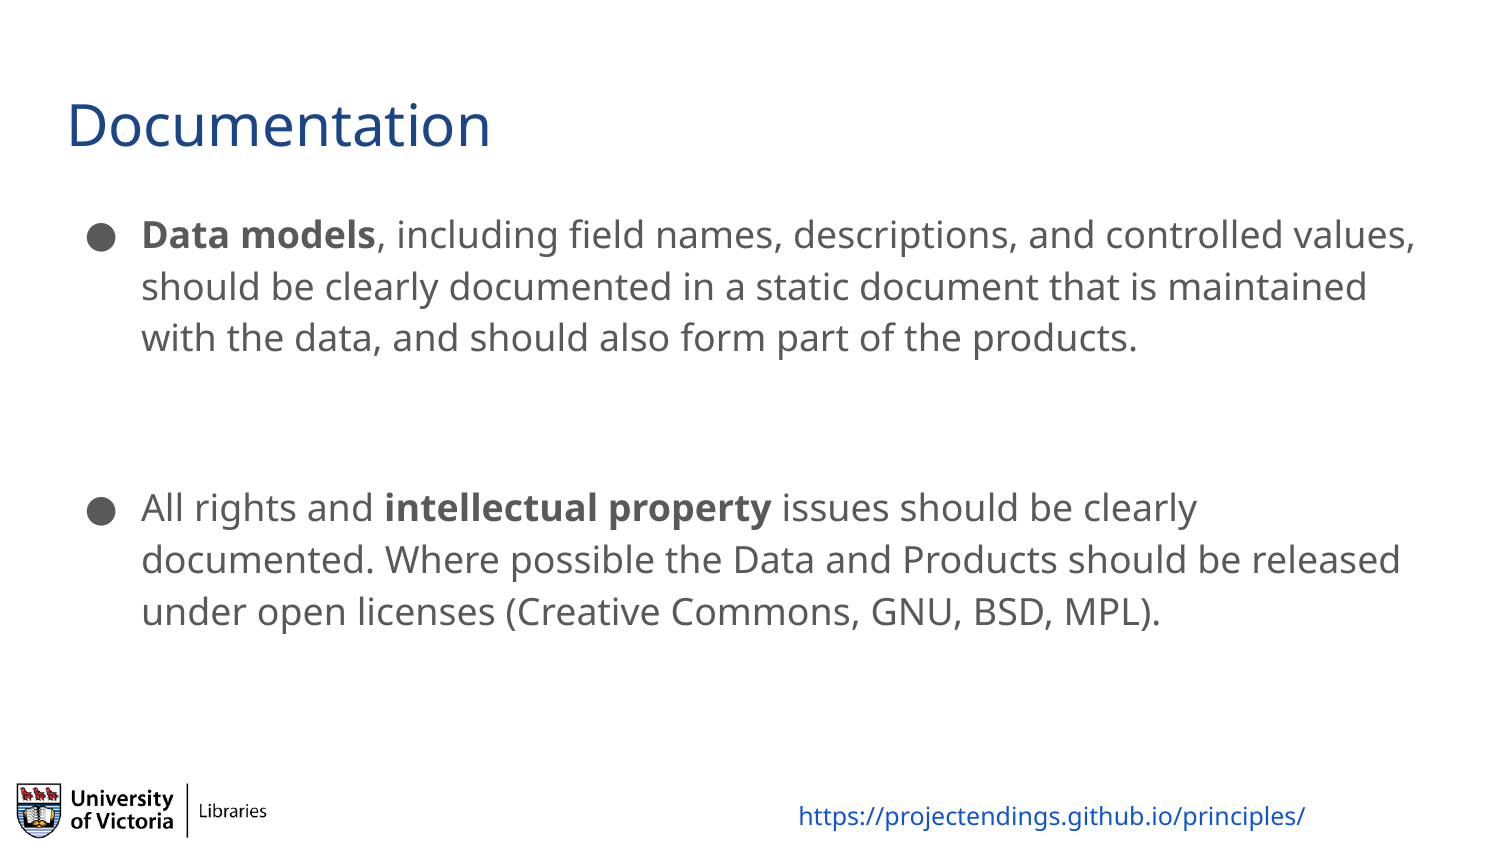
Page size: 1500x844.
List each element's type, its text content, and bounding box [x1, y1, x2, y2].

title Documentation [51, 72, 1449, 167]
list Data models, including field names, descriptions, and controlled values, should be clearly documented in a static document that is maintained with the data, and should also form part of the products. All rights and intellectual property issues should be clearly documented. Where possible the Data and Products should be released under open licenses (Creative Commons, GNU, BSD, MPL). [51, 189, 1449, 750]
text_box https://projectendings.github.io/principles/ [783, 780, 1500, 844]
picture [12, 779, 314, 844]
